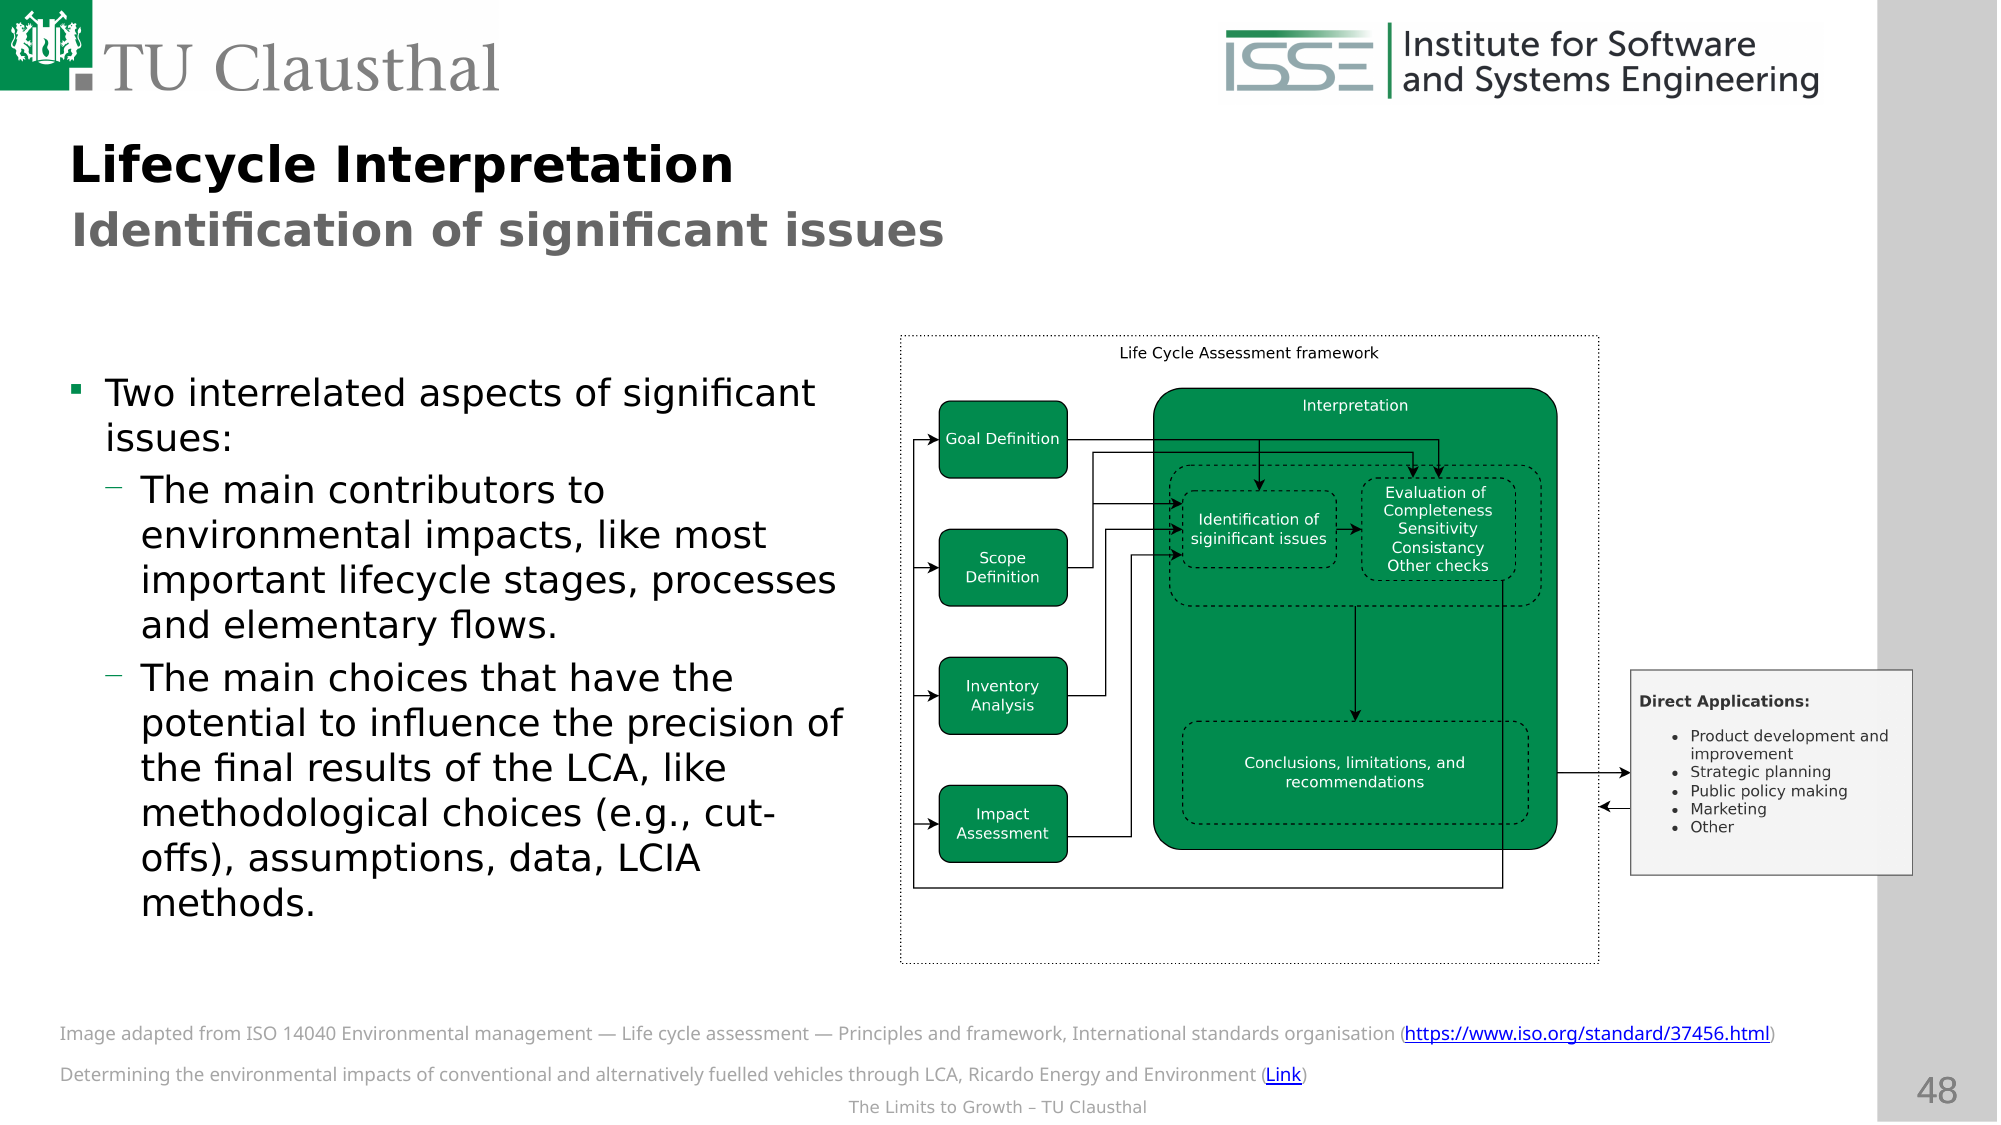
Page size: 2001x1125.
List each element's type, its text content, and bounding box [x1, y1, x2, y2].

text_box Two interrelated aspects of significant issues: The main contributors to environmental impacts, like most important lifecycle stages, processes and elementary flows. The main choices that have the potential to influence the precision of the final results of the LCA, like methodological choices (e.g., cut-offs), assumptions, data, LCIA methods. [55, 208, 866, 1014]
picture [899, 335, 1913, 964]
picture [1218, 22, 1824, 105]
text_box Lifecycle Interpretation [55, 125, 1817, 206]
picture [0, 0, 499, 91]
text_box Determining the environmental impacts of conventional and alternatively fuelled vehicles through LCA, Ricardo Energy and Environment (Link) [44, 1055, 1875, 1096]
text_box Image adapted from ISO 14040 Environmental management — Life cycle assessment — Principles and framework, International standards organisation (https://www.iso.org/standard/37456.html) [45, 1014, 1837, 1055]
text_box Identification of significant issues [70, 188, 1768, 268]
